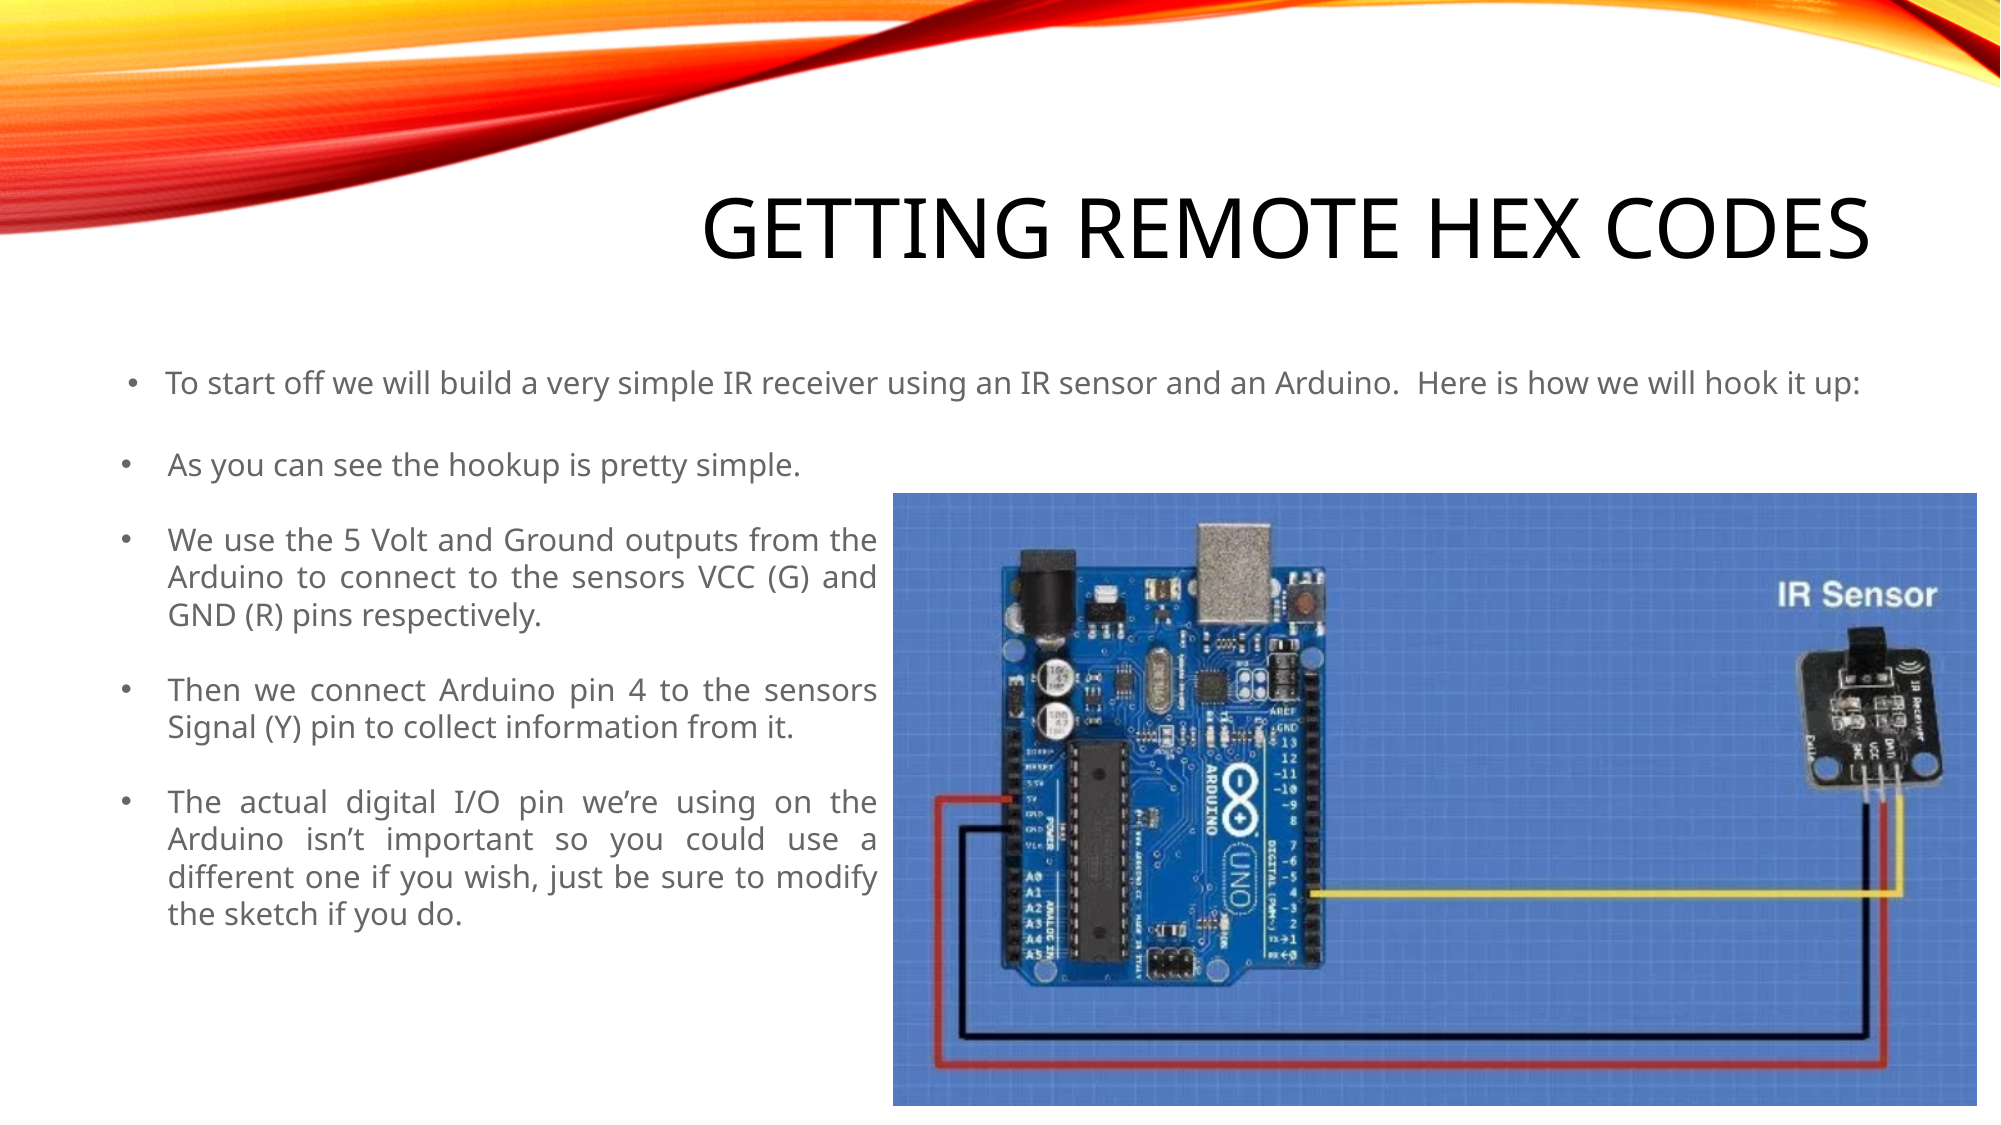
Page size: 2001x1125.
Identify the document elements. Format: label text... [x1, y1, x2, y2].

list To start off we will build a very simple IR receiver using an IR sensor and an Arduino. Here is how we will hook it up: [112, 360, 1888, 438]
title Getting Remote HEX Codes [474, 125, 1888, 338]
picture [893, 492, 1978, 1107]
picture [0, 0, 2000, 237]
text_box As you can see the hookup is pretty simple. We use the 5 Volt and Ground outputs from the Arduino to connect to the sensors VCC (G) and GND (R) pins respectively. Then we connect Arduino pin 4 to the sensors Signal (Y) pin to collect information from it. The actual digital I/O pin we’re using on the Arduino isn’t important so you could use a different one if you wish, just be sure to modify the sketch if you do. [106, 437, 894, 940]
